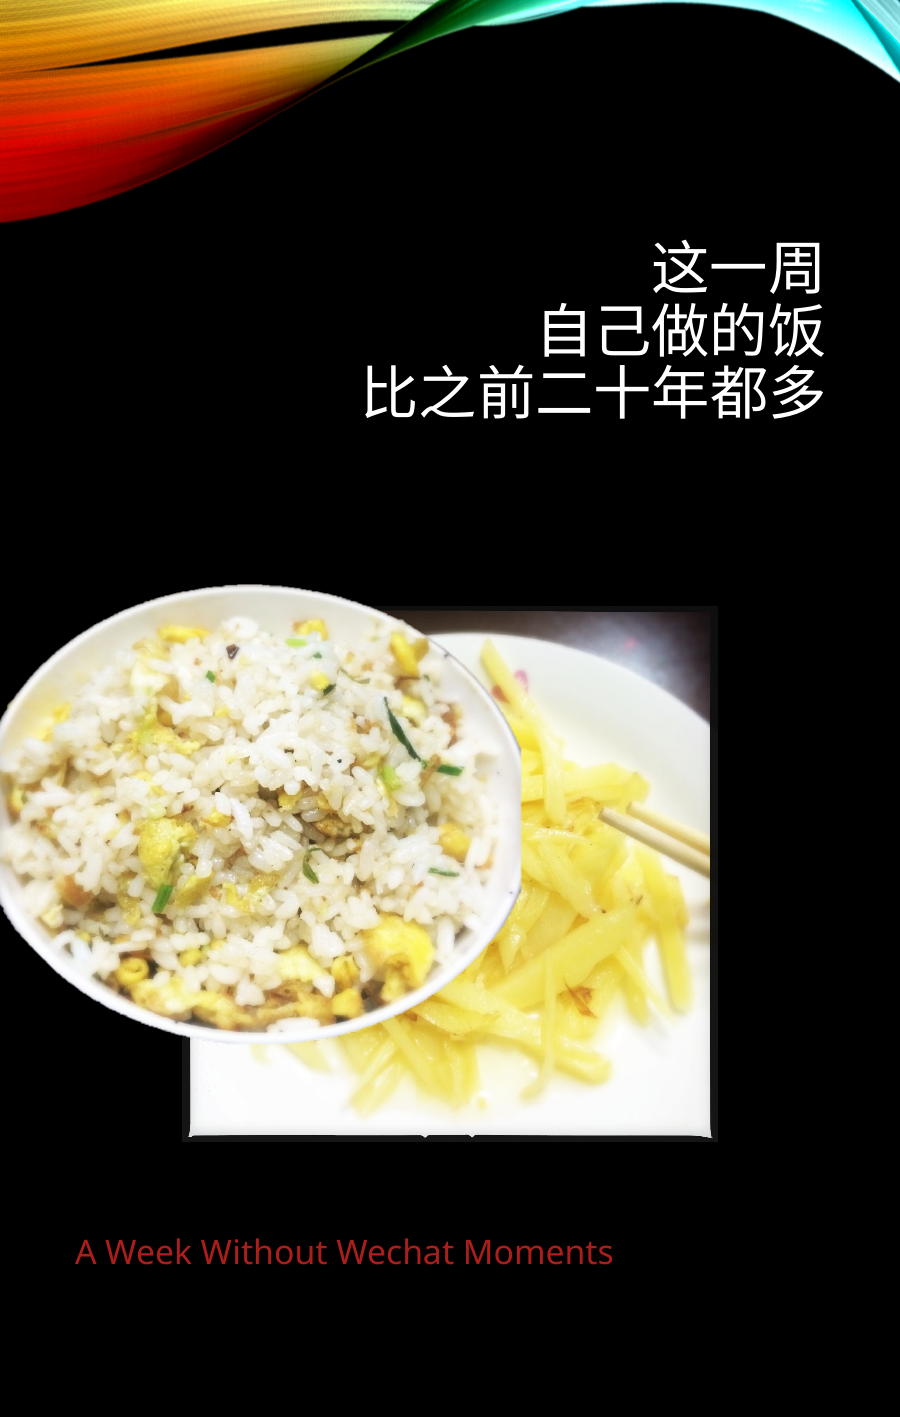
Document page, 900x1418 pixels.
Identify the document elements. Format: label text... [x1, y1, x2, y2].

picture [0, 546, 529, 1084]
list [182, 606, 718, 1142]
title 这一周 自己做的饭 比之前二十年都多 [34, 184, 842, 483]
text_box A Week Without Wechat Moments [59, 1223, 685, 1313]
picture [0, 0, 900, 224]
